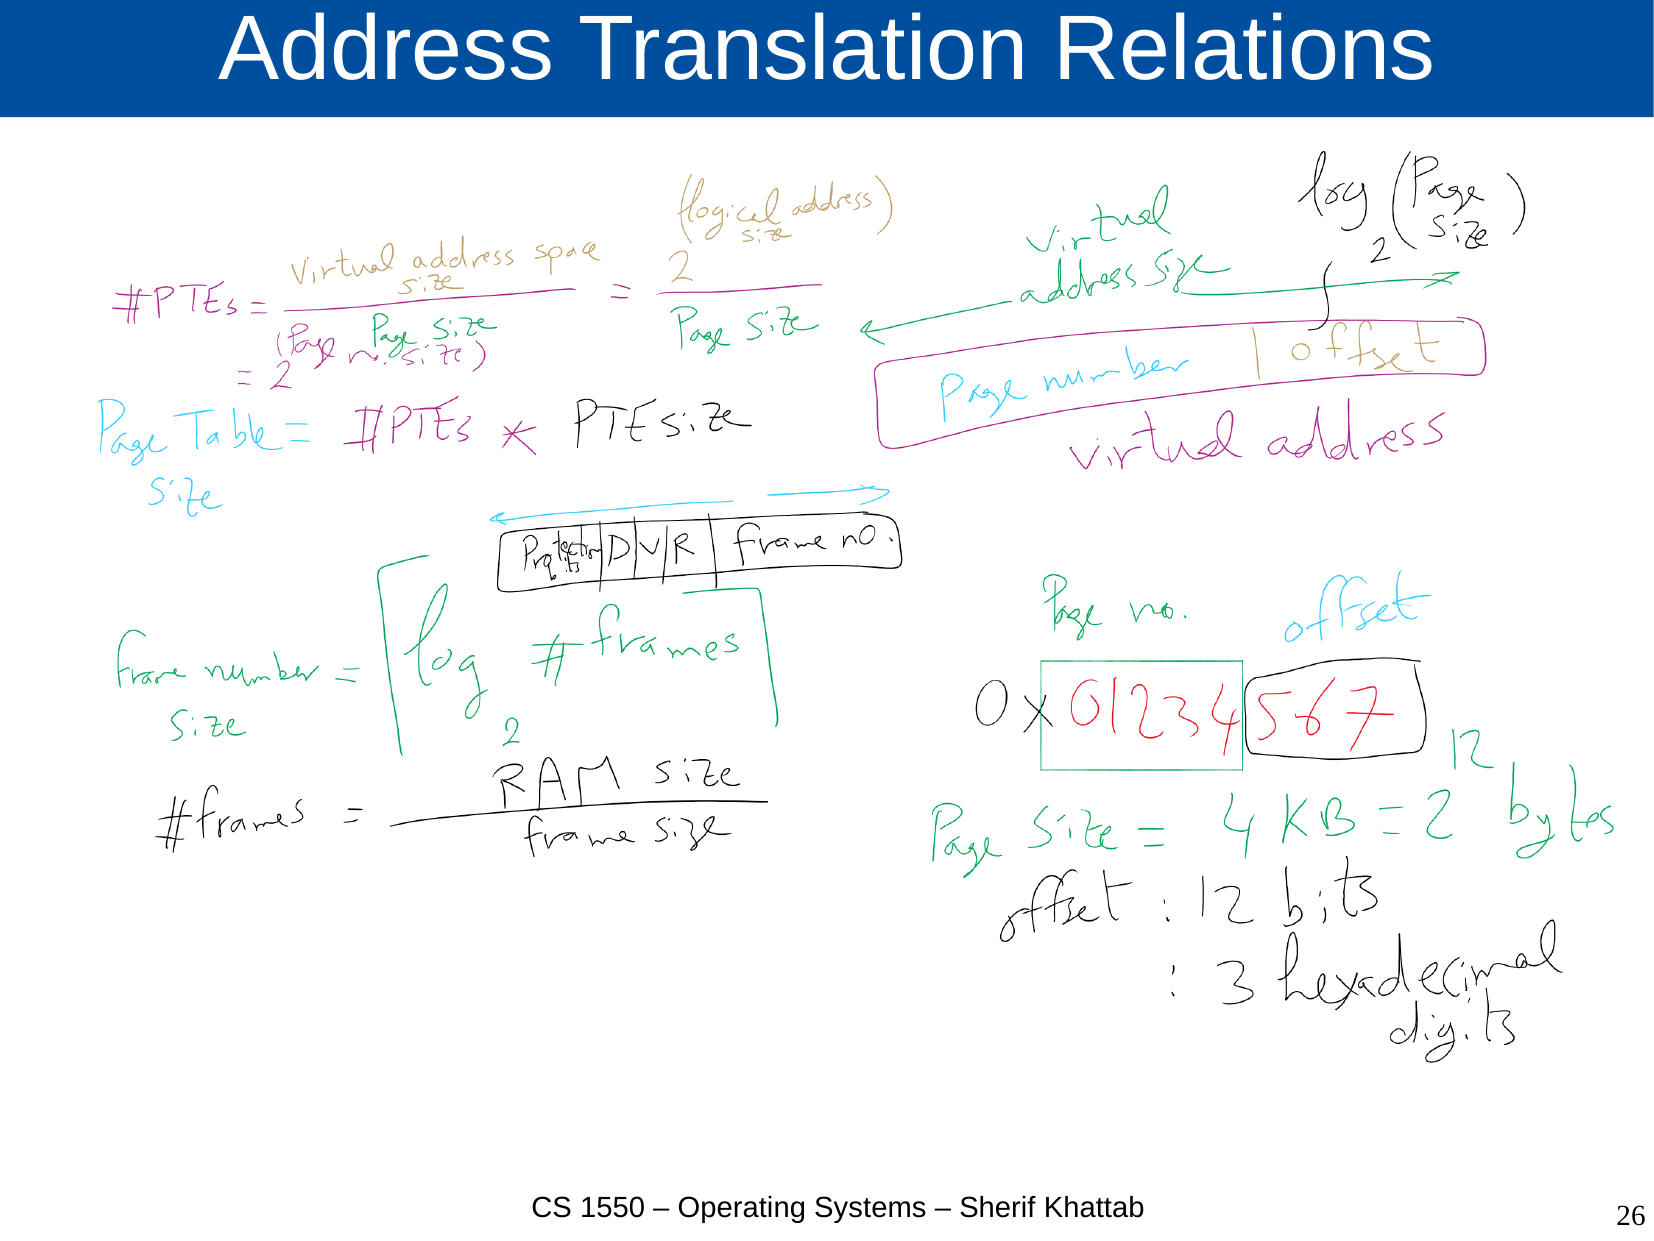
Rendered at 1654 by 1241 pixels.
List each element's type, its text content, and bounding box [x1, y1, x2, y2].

slide_number 26 [1265, 1198, 1647, 1241]
picture [94, 147, 1618, 1163]
footer CS 1550 – Operating Systems – Sherif Khattab [460, 1190, 1217, 1241]
title Address Translation Relations [0, 0, 1654, 118]
